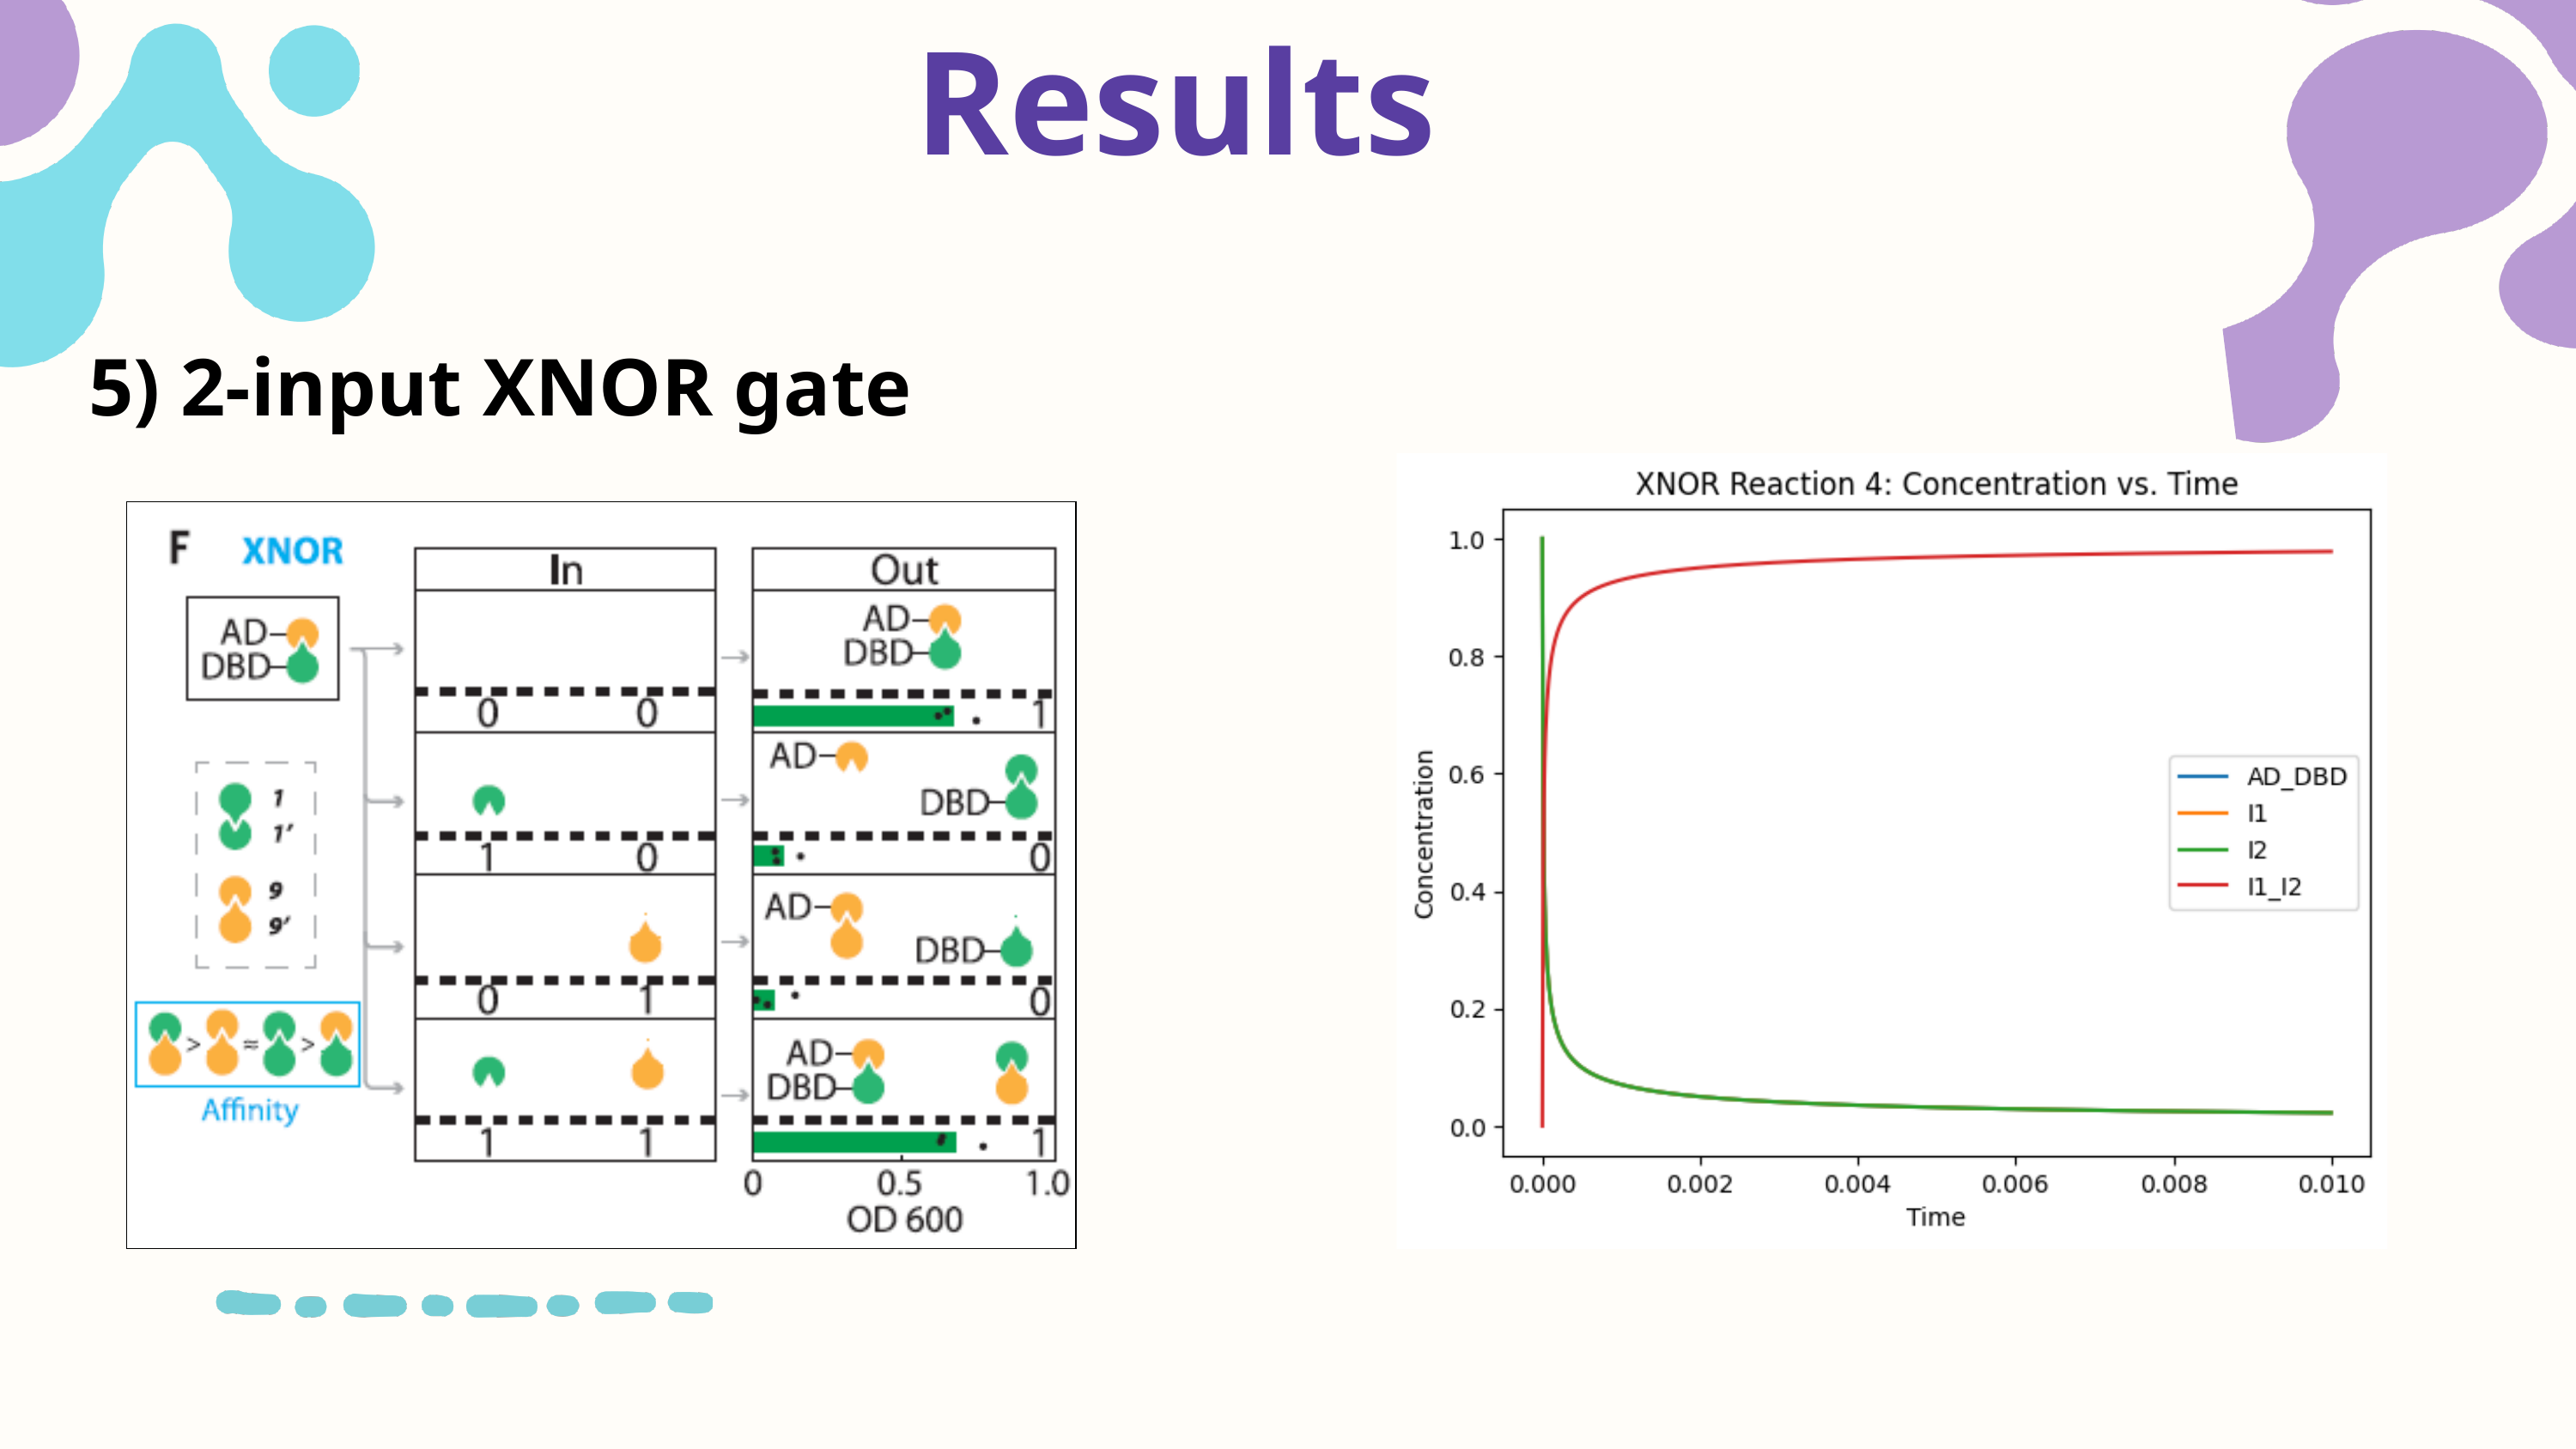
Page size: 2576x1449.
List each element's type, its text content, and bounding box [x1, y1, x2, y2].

text_box Results [361, 0, 1990, 184]
text_box 5) 2-input XNOR gate [88, 321, 1506, 432]
text_box [1396, 453, 2388, 1249]
text_box [2182, 0, 2576, 452]
text_box [126, 501, 1077, 1249]
text_box [214, 1289, 714, 1319]
text_box [0, 0, 386, 381]
